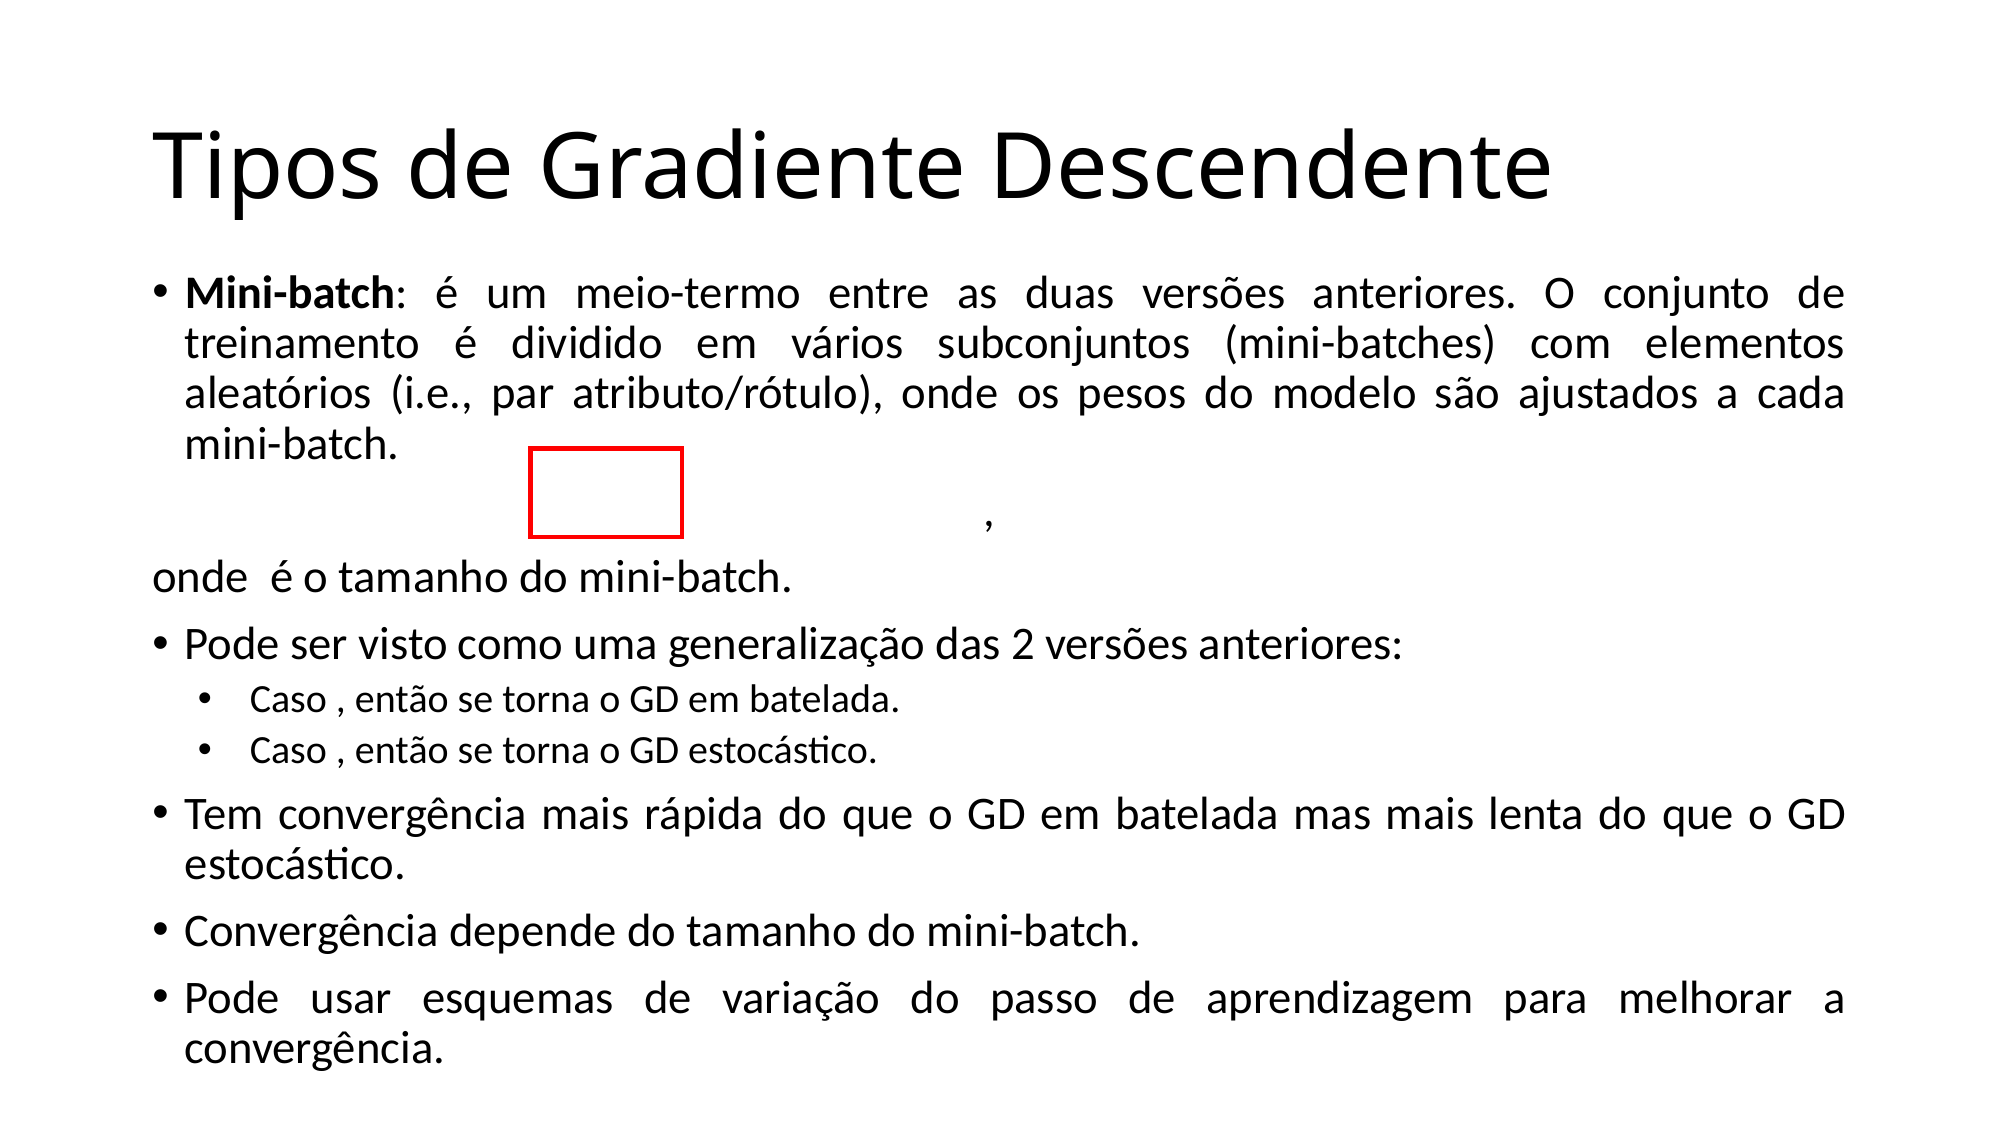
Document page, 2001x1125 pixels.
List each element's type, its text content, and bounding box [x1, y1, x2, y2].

title Tipos de Gradiente Descendente [137, 59, 1863, 278]
text_box // [529, 447, 683, 538]
